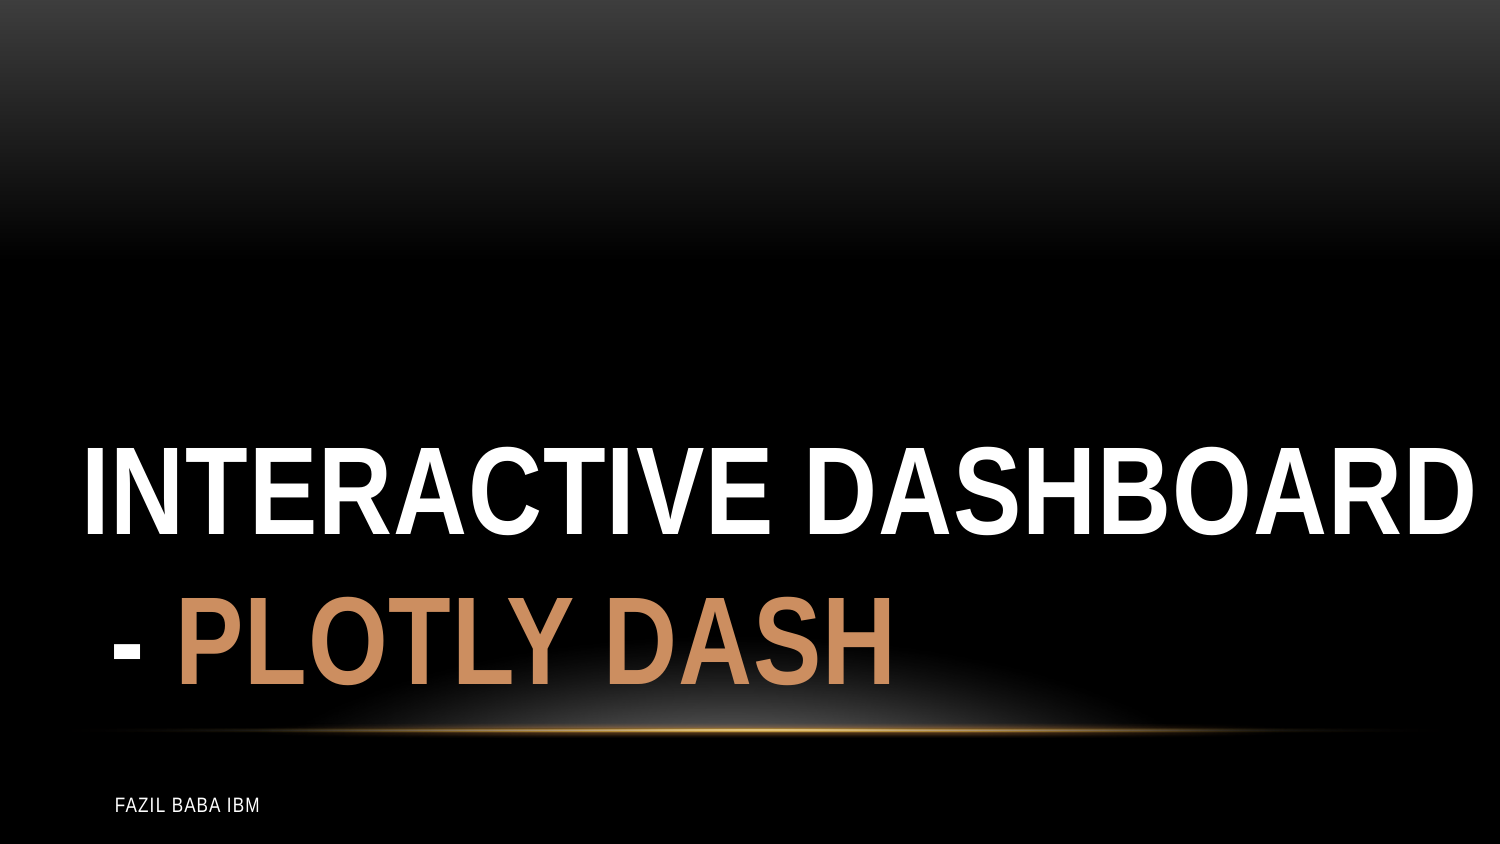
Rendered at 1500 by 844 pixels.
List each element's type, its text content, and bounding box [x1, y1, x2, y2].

text_box interactive dashboard - Plotly Dash [66, 383, 1500, 717]
footer FAZIL BABA IBM [99, 782, 575, 827]
picture [0, 0, 1500, 844]
